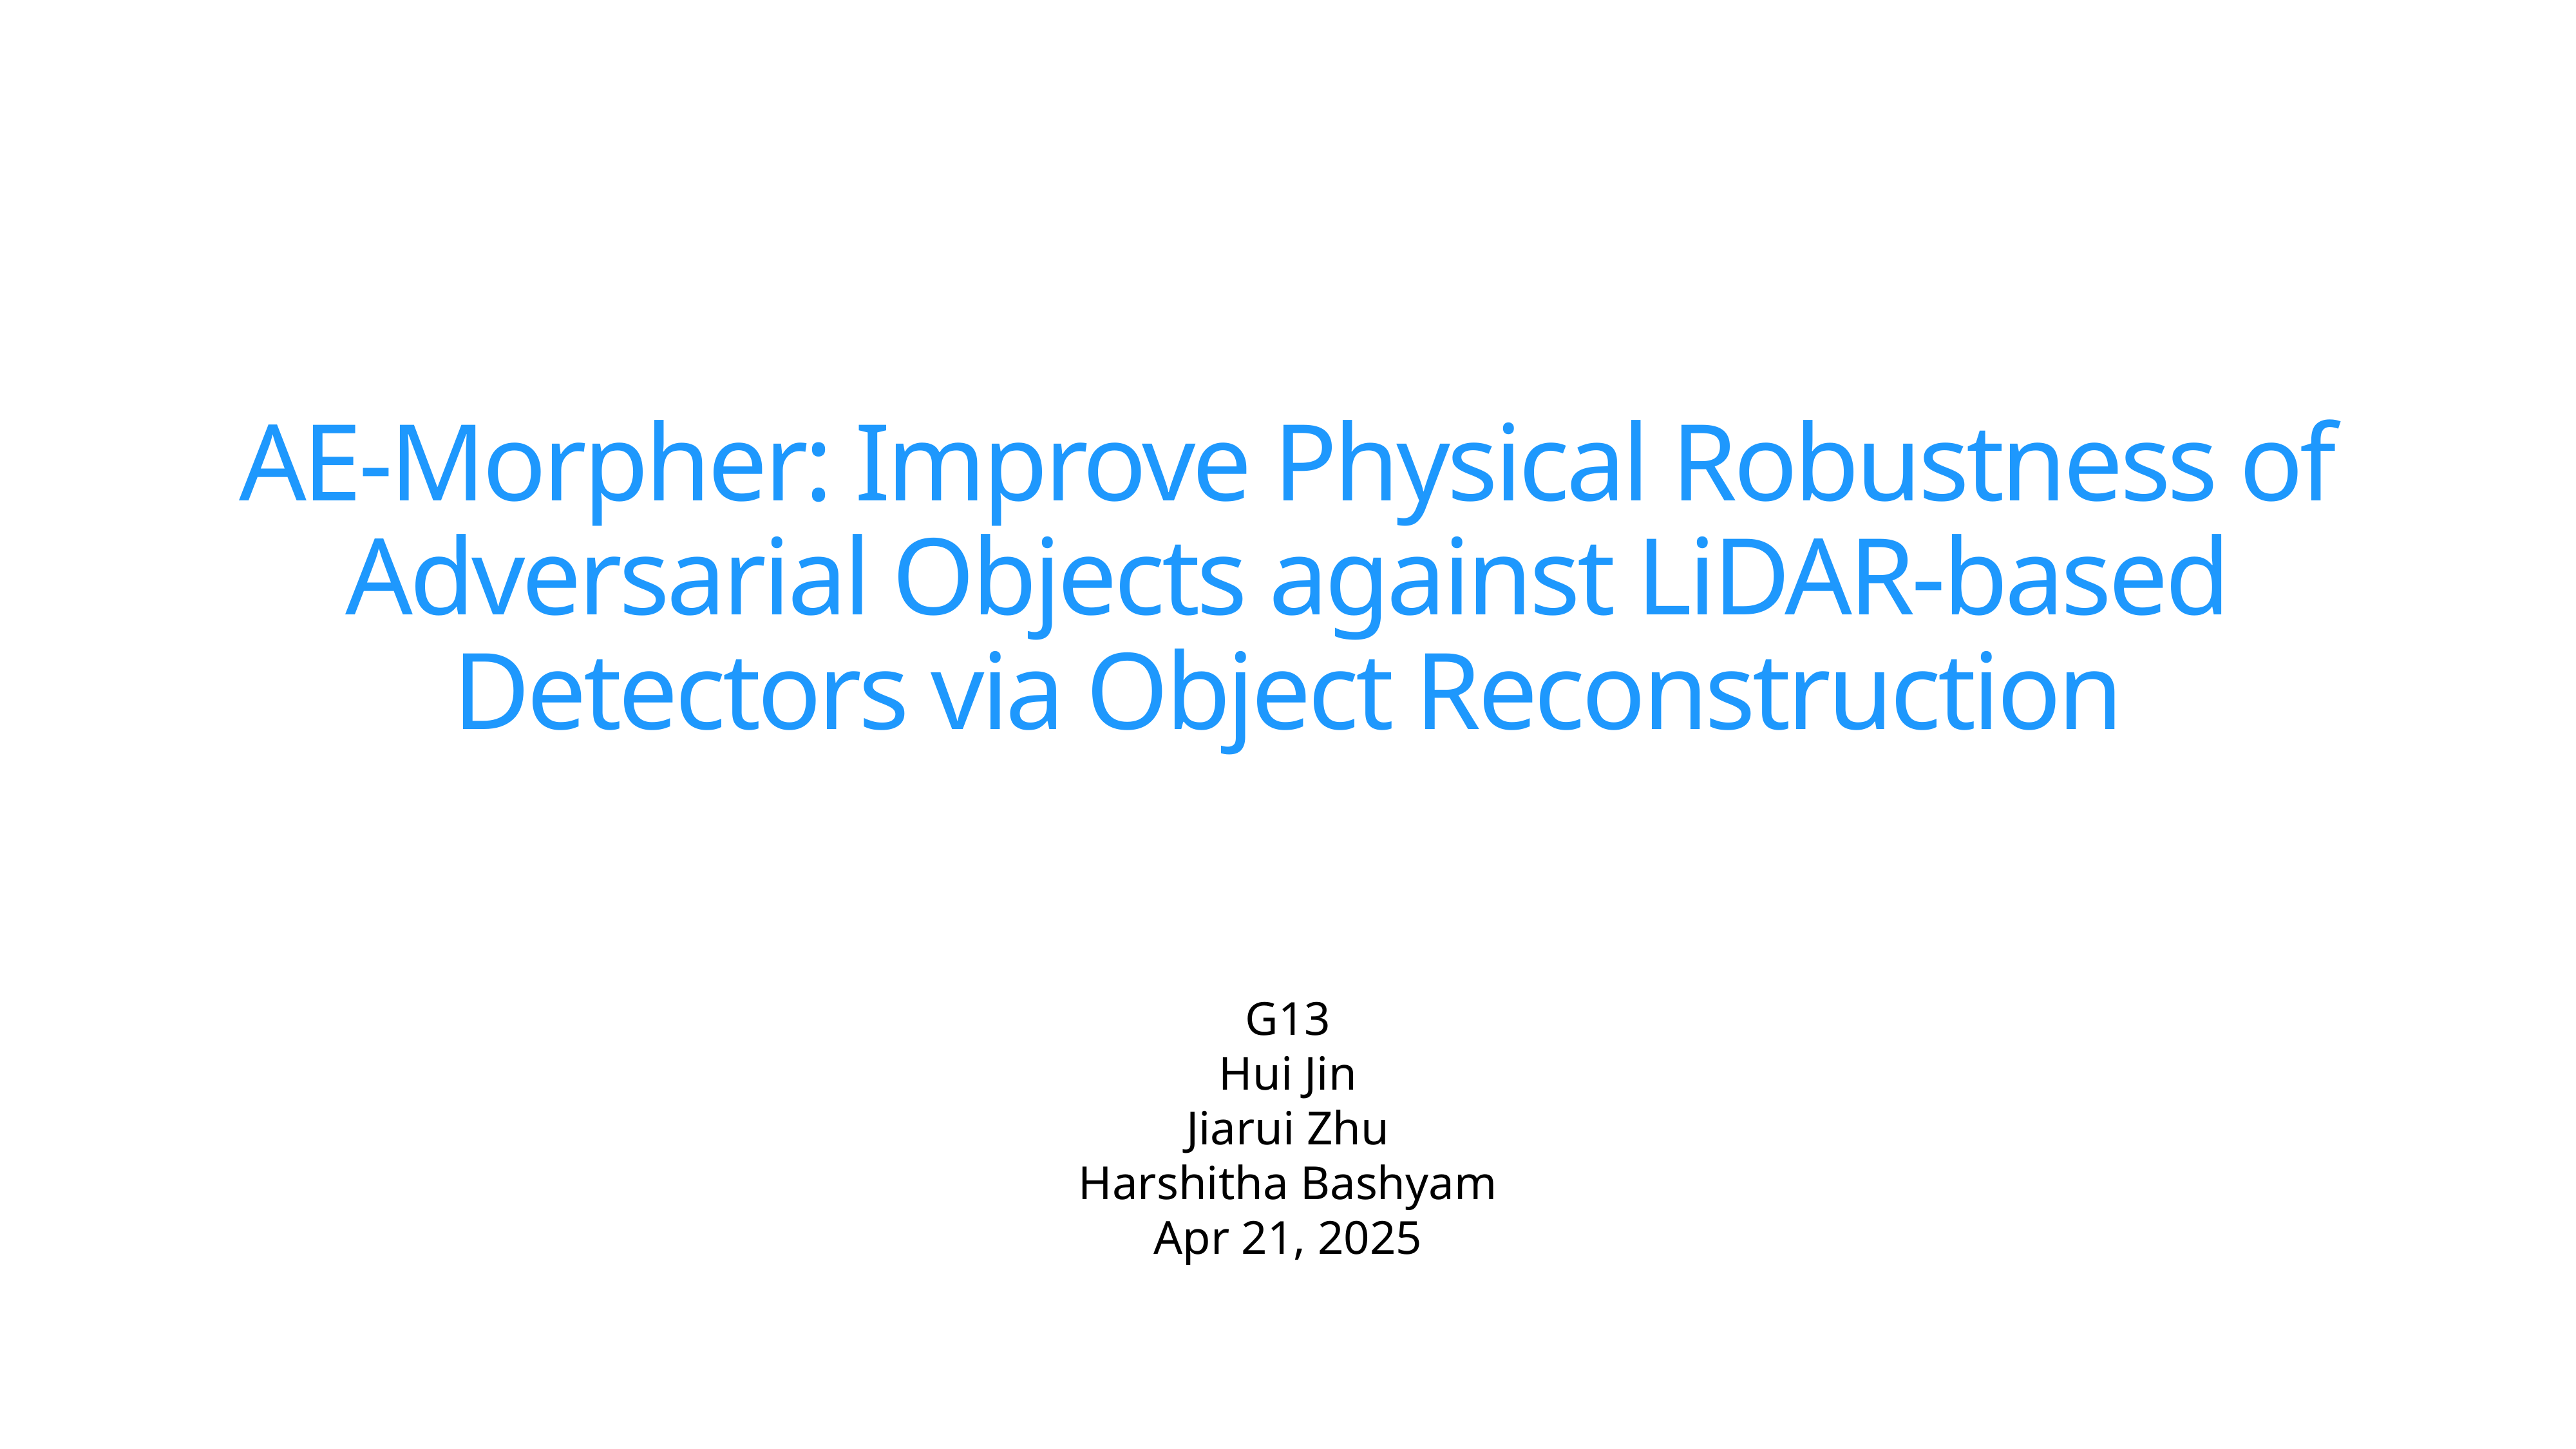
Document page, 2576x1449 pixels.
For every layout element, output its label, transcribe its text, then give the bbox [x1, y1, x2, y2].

title AE-Morpher: Improve Physical Robustness of Adversarial Objects against LiDAR-based Detectors via Object Reconstruction [133, 347, 2443, 758]
list G13 Hui Jin Jiarui Zhu Harshitha Bashyam Apr 21, 2025 [133, 983, 2443, 1350]
